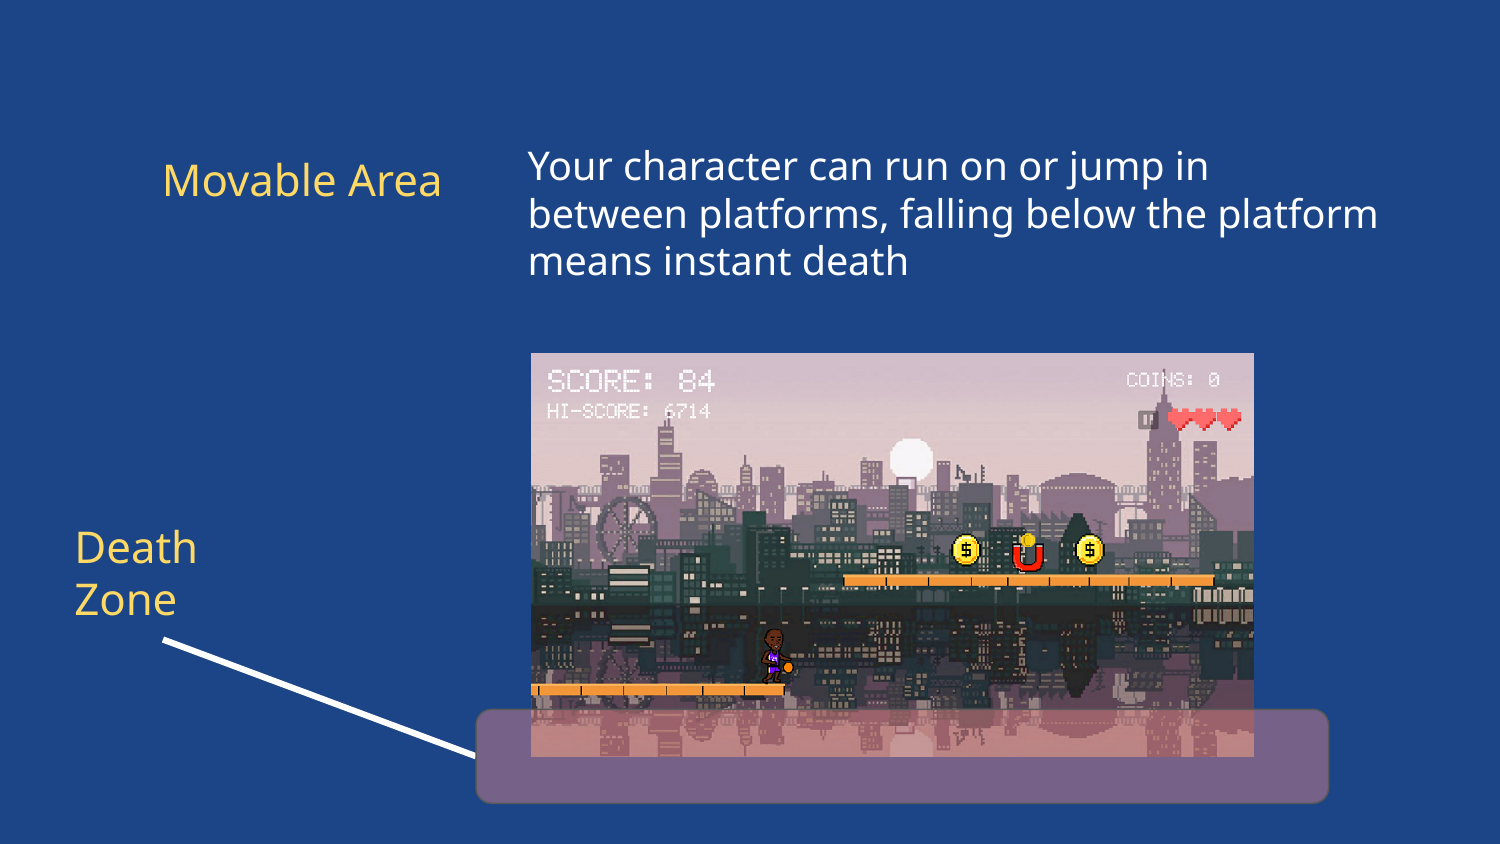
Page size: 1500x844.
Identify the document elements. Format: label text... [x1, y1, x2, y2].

list Your character can run on or jump in between platforms, falling below the platform means instant death [512, 126, 1397, 258]
text_box [476, 709, 1329, 804]
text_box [162, 639, 477, 757]
picture [531, 353, 1255, 757]
title Movable Area [146, 126, 512, 221]
title Death Zone [59, 545, 267, 640]
